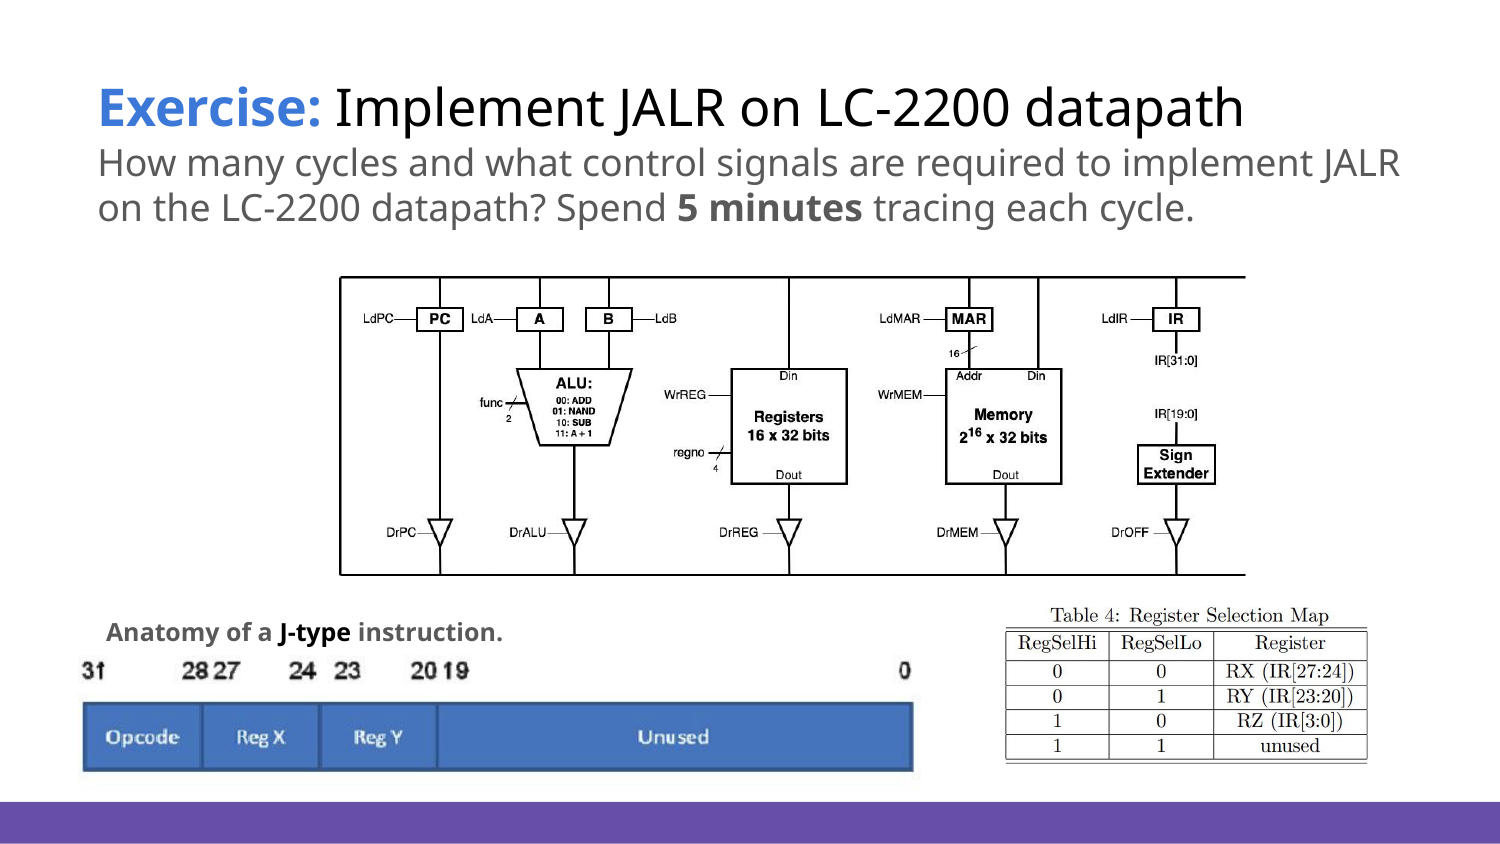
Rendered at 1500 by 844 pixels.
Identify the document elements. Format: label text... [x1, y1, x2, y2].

picture [1005, 607, 1368, 764]
picture [335, 275, 1247, 577]
title Exercise: Implement JALR on LC-2200 datapath [97, 71, 1407, 137]
picture [78, 655, 921, 791]
text_box Anatomy of a J-type instruction. [91, 601, 584, 654]
text_box How many cycles and what control signals are required to implement JALR on the LC-2200 datapath? Spend 5 minutes tracing each cycle. [97, 137, 1455, 275]
